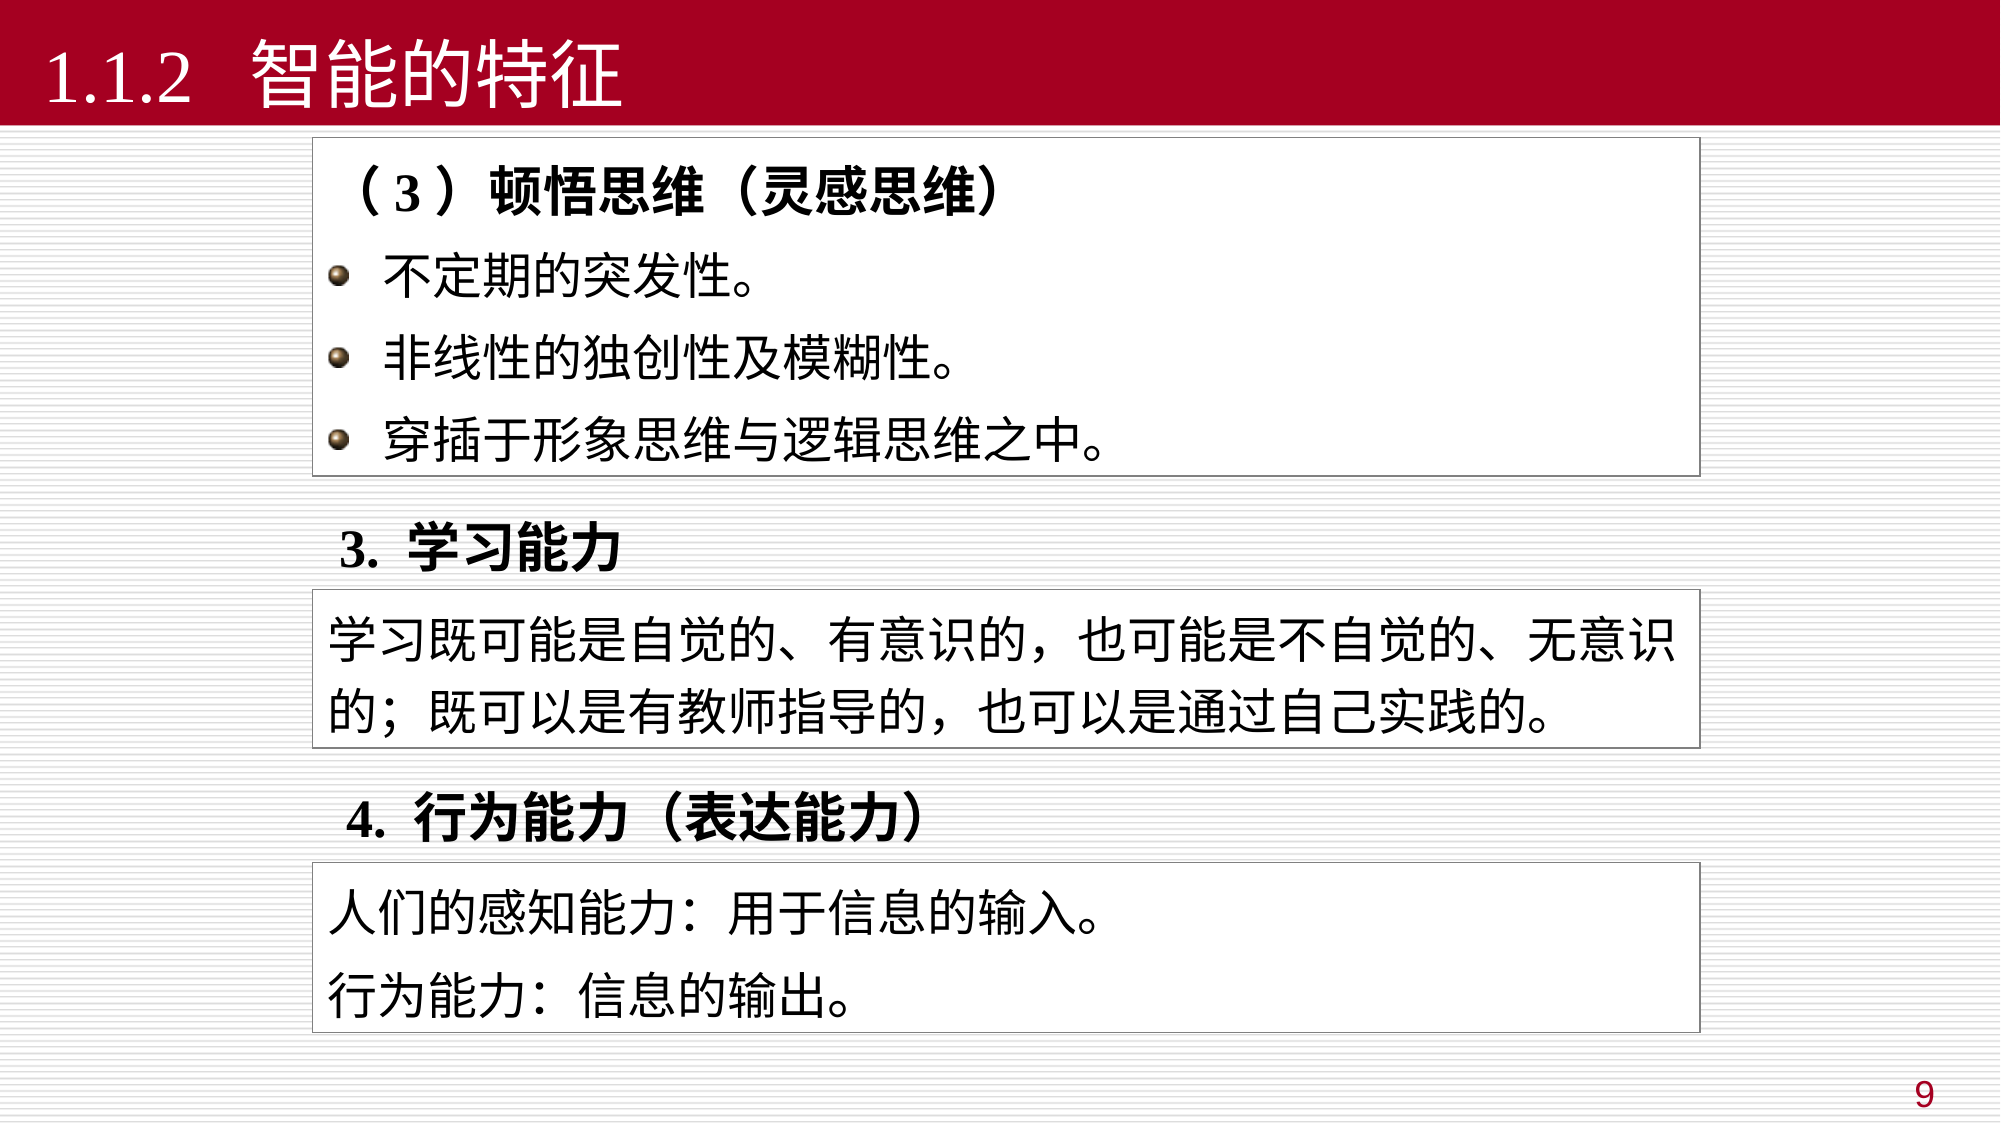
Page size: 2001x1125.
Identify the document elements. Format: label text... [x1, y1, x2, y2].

text_box 人们的感知能力：用于信息的输入。 行为能力：信息的输出。 [312, 862, 1700, 1033]
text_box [312, 487, 1701, 744]
title 1.1.2 智能的特征 [0, 0, 2000, 126]
picture [0, 0, 2001, 1125]
list 4. 行为能力（表达能力） [300, 762, 1650, 863]
text_box （3）顿悟思维（灵感思维） 不定期的突发性。 非线性的独创性及模糊性。 穿插于形象思维与逻辑思维之中。 [312, 137, 1700, 476]
slide_number 9 [1516, 1062, 1951, 1122]
